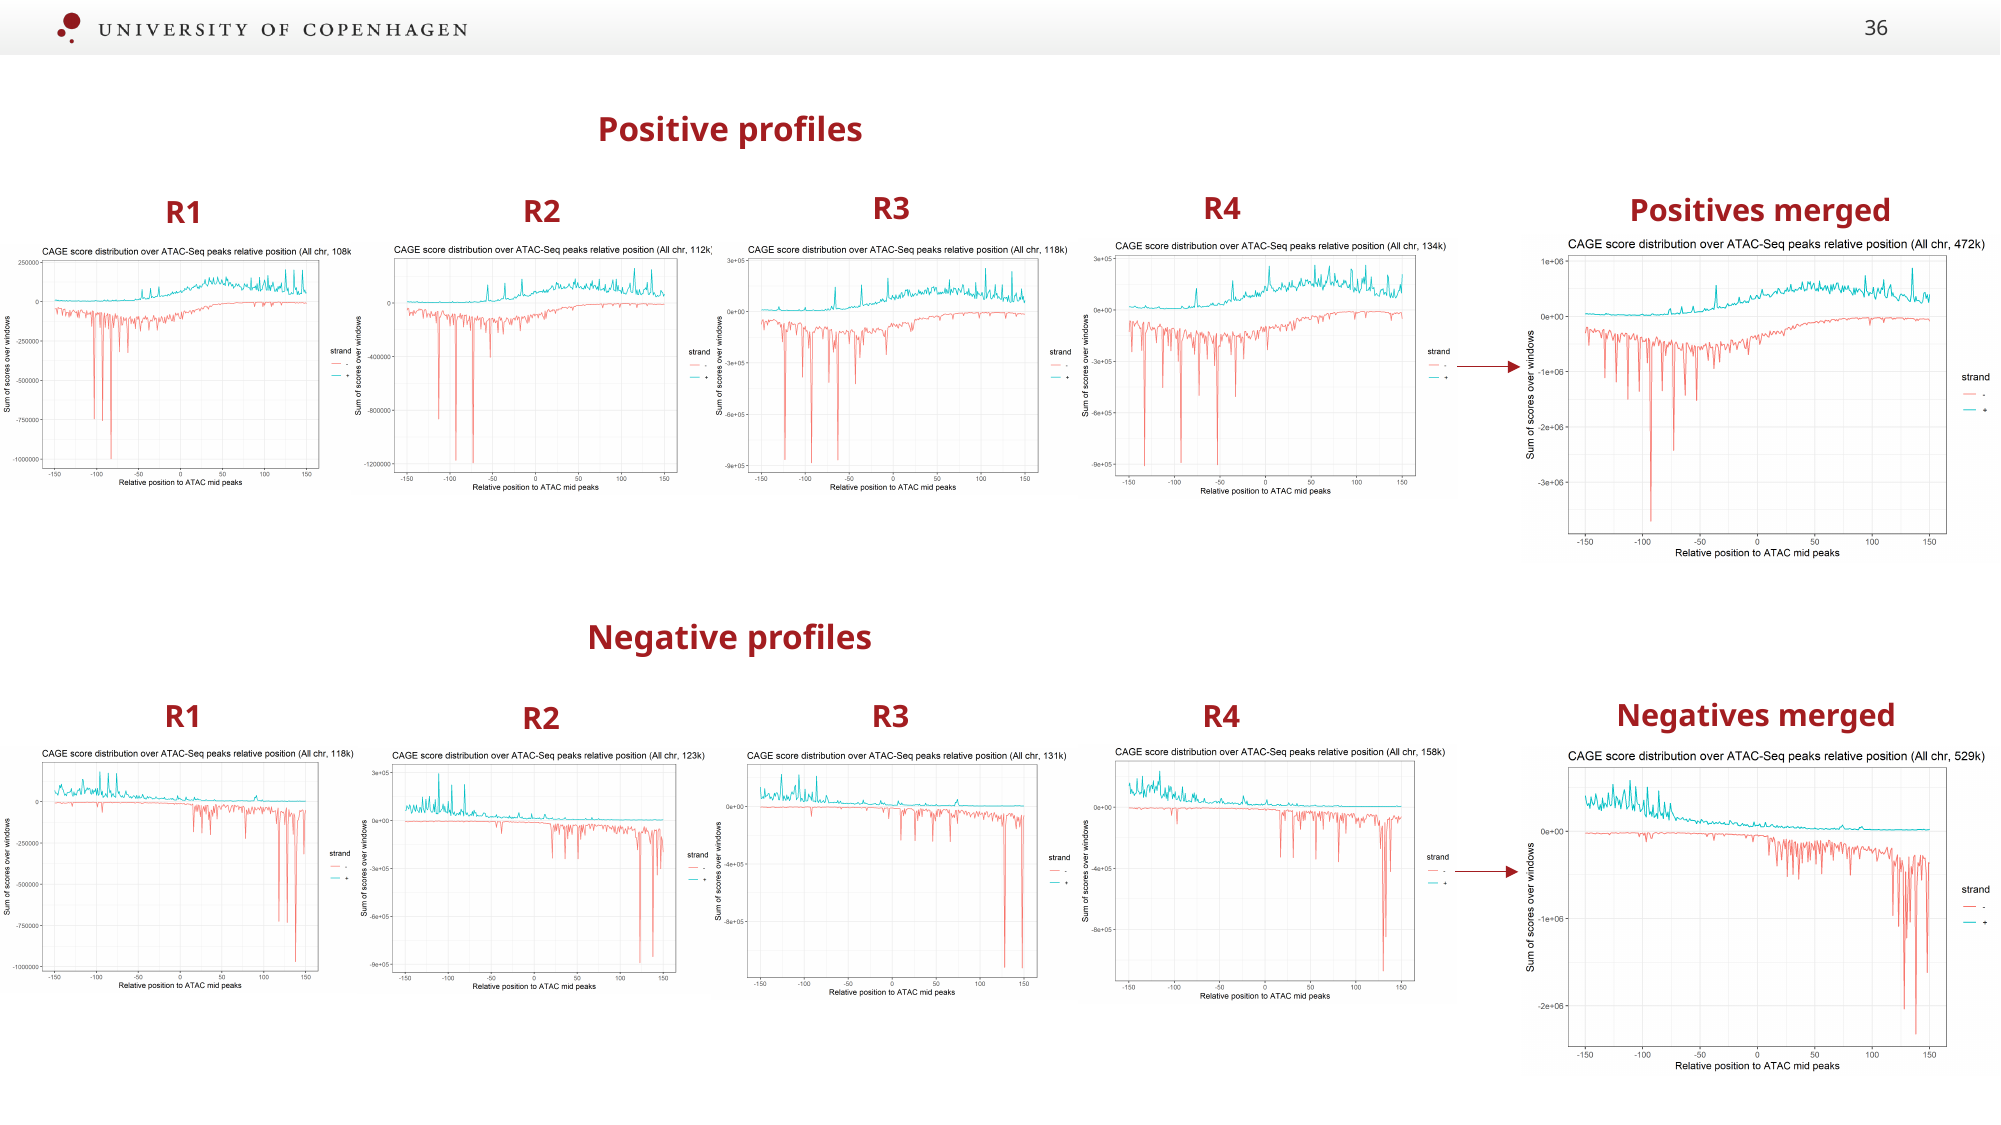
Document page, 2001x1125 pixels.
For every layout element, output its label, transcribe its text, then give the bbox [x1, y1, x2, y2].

picture [1521, 234, 2000, 563]
picture [0, 744, 1457, 1004]
text_box R4 [1061, 181, 1383, 234]
text_box Negatives merged [1595, 688, 1917, 740]
picture [92, 15, 475, 42]
text_box Negative profiles [533, 608, 926, 664]
slide_number 35 [1840, 14, 1904, 43]
text_box R3 [731, 181, 1052, 234]
text_box Positive profiles [461, 100, 1000, 156]
text_box R1 [23, 689, 344, 741]
text_box Positives merged [1600, 183, 1921, 234]
text_box R2 [380, 692, 702, 744]
text_box R2 [381, 184, 702, 237]
text_box R4 [1060, 689, 1382, 741]
picture [0, 238, 1458, 499]
text_box R3 [730, 689, 1051, 741]
text_box R1 [23, 185, 345, 237]
picture [1521, 746, 2000, 1076]
